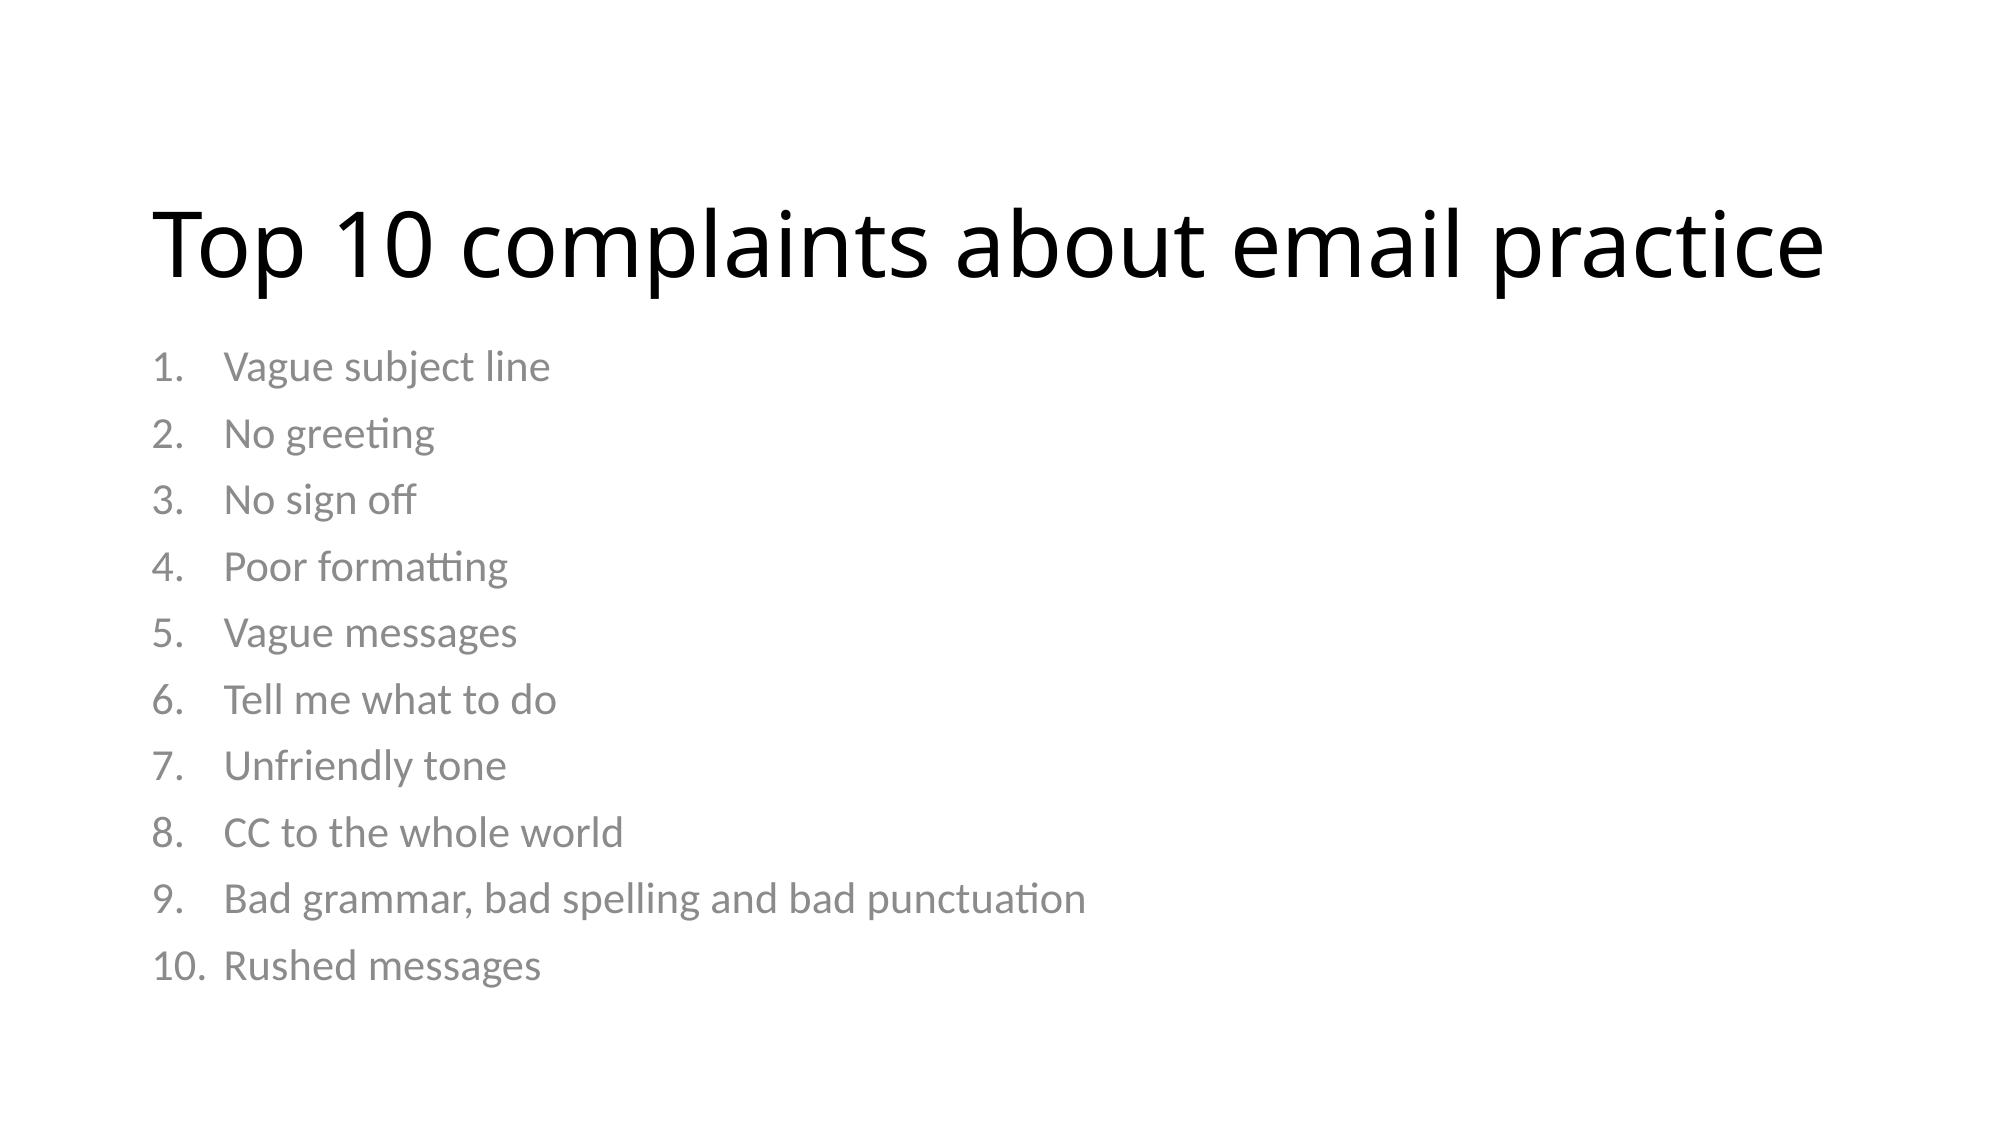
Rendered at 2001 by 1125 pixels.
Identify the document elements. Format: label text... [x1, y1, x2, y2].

title Top 10 complaints about email practice [137, 126, 1863, 305]
list Vague subject line No greeting No sign off Poor formatting Vague messages Tell me what to do Unfriendly tone CC to the whole world Bad grammar, bad spelling and bad punctuation Rushed messages [136, 335, 1862, 999]
